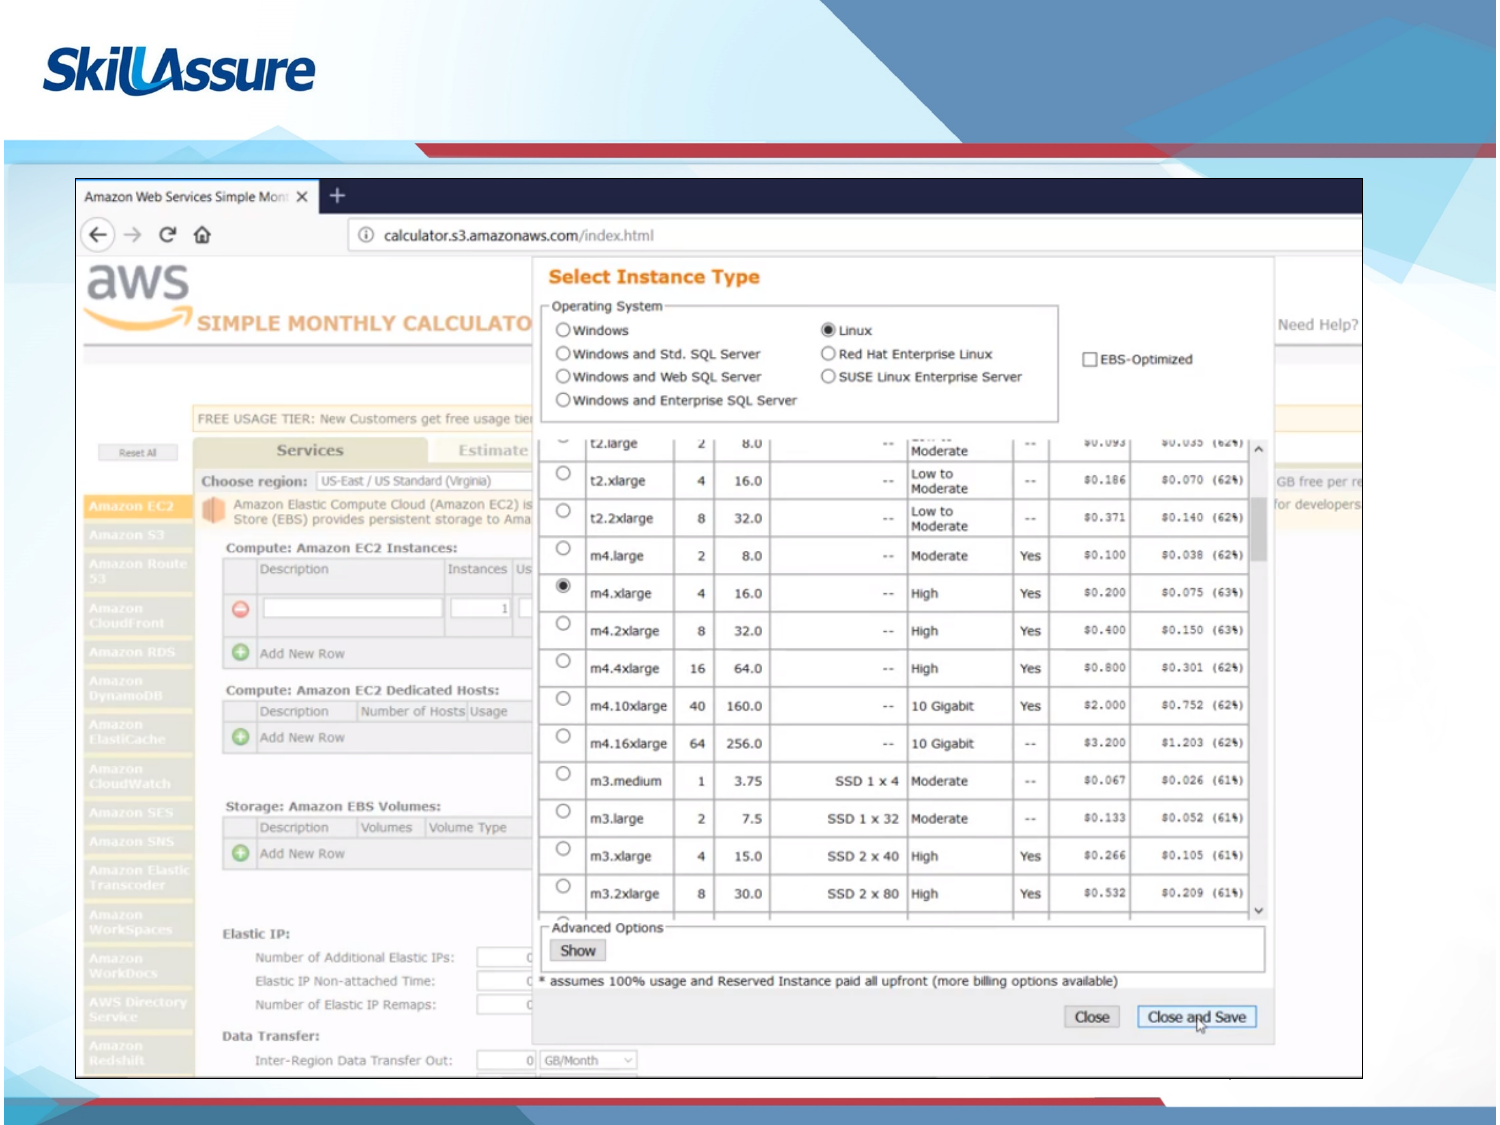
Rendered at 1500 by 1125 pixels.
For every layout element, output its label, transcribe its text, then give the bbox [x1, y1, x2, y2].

slide_number 4 [1059, 1042, 1397, 1103]
picture [4, 0, 1496, 1125]
